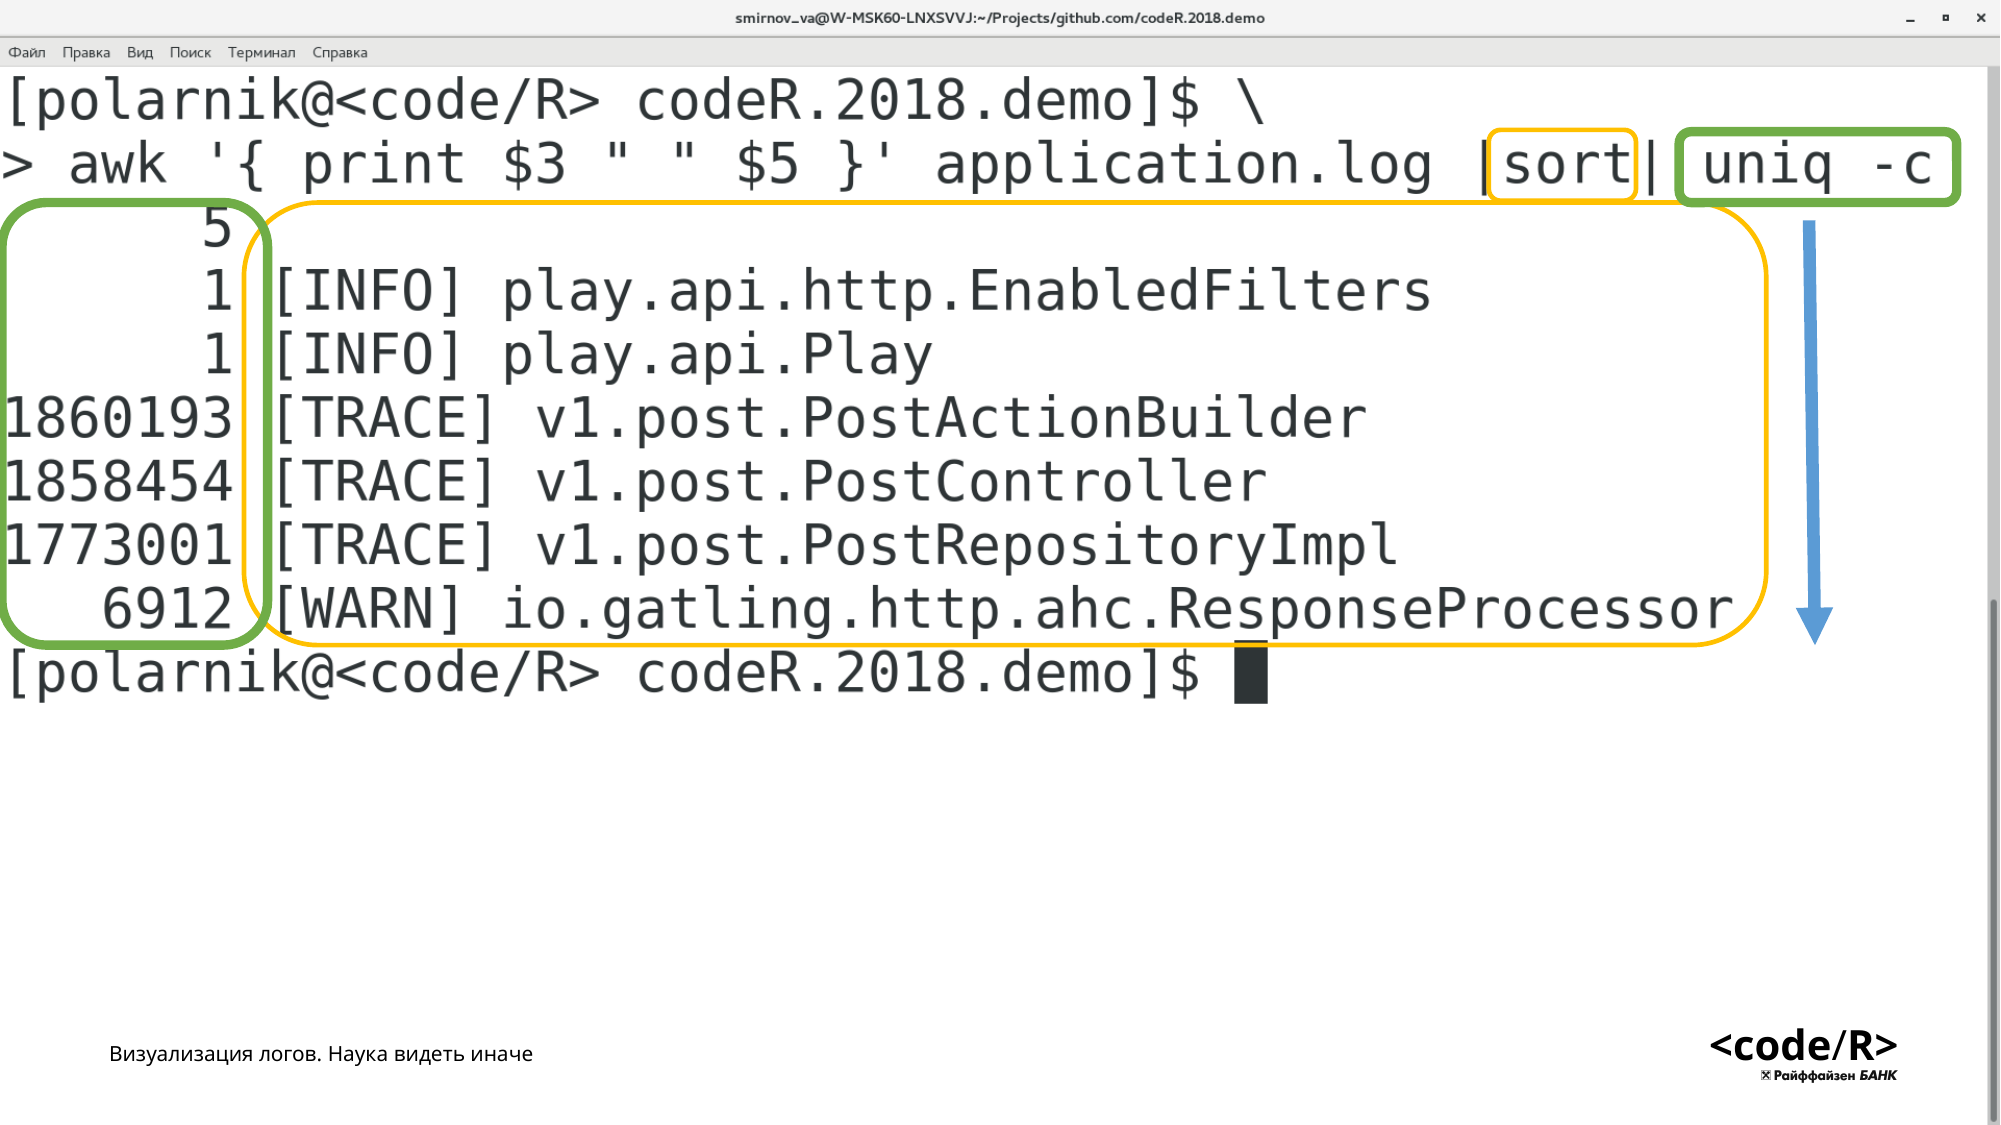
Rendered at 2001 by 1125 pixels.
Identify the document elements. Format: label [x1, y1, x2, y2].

text_box [1809, 220, 1815, 646]
text_box [94, 1011, 1914, 1083]
picture [0, 0, 2000, 1125]
